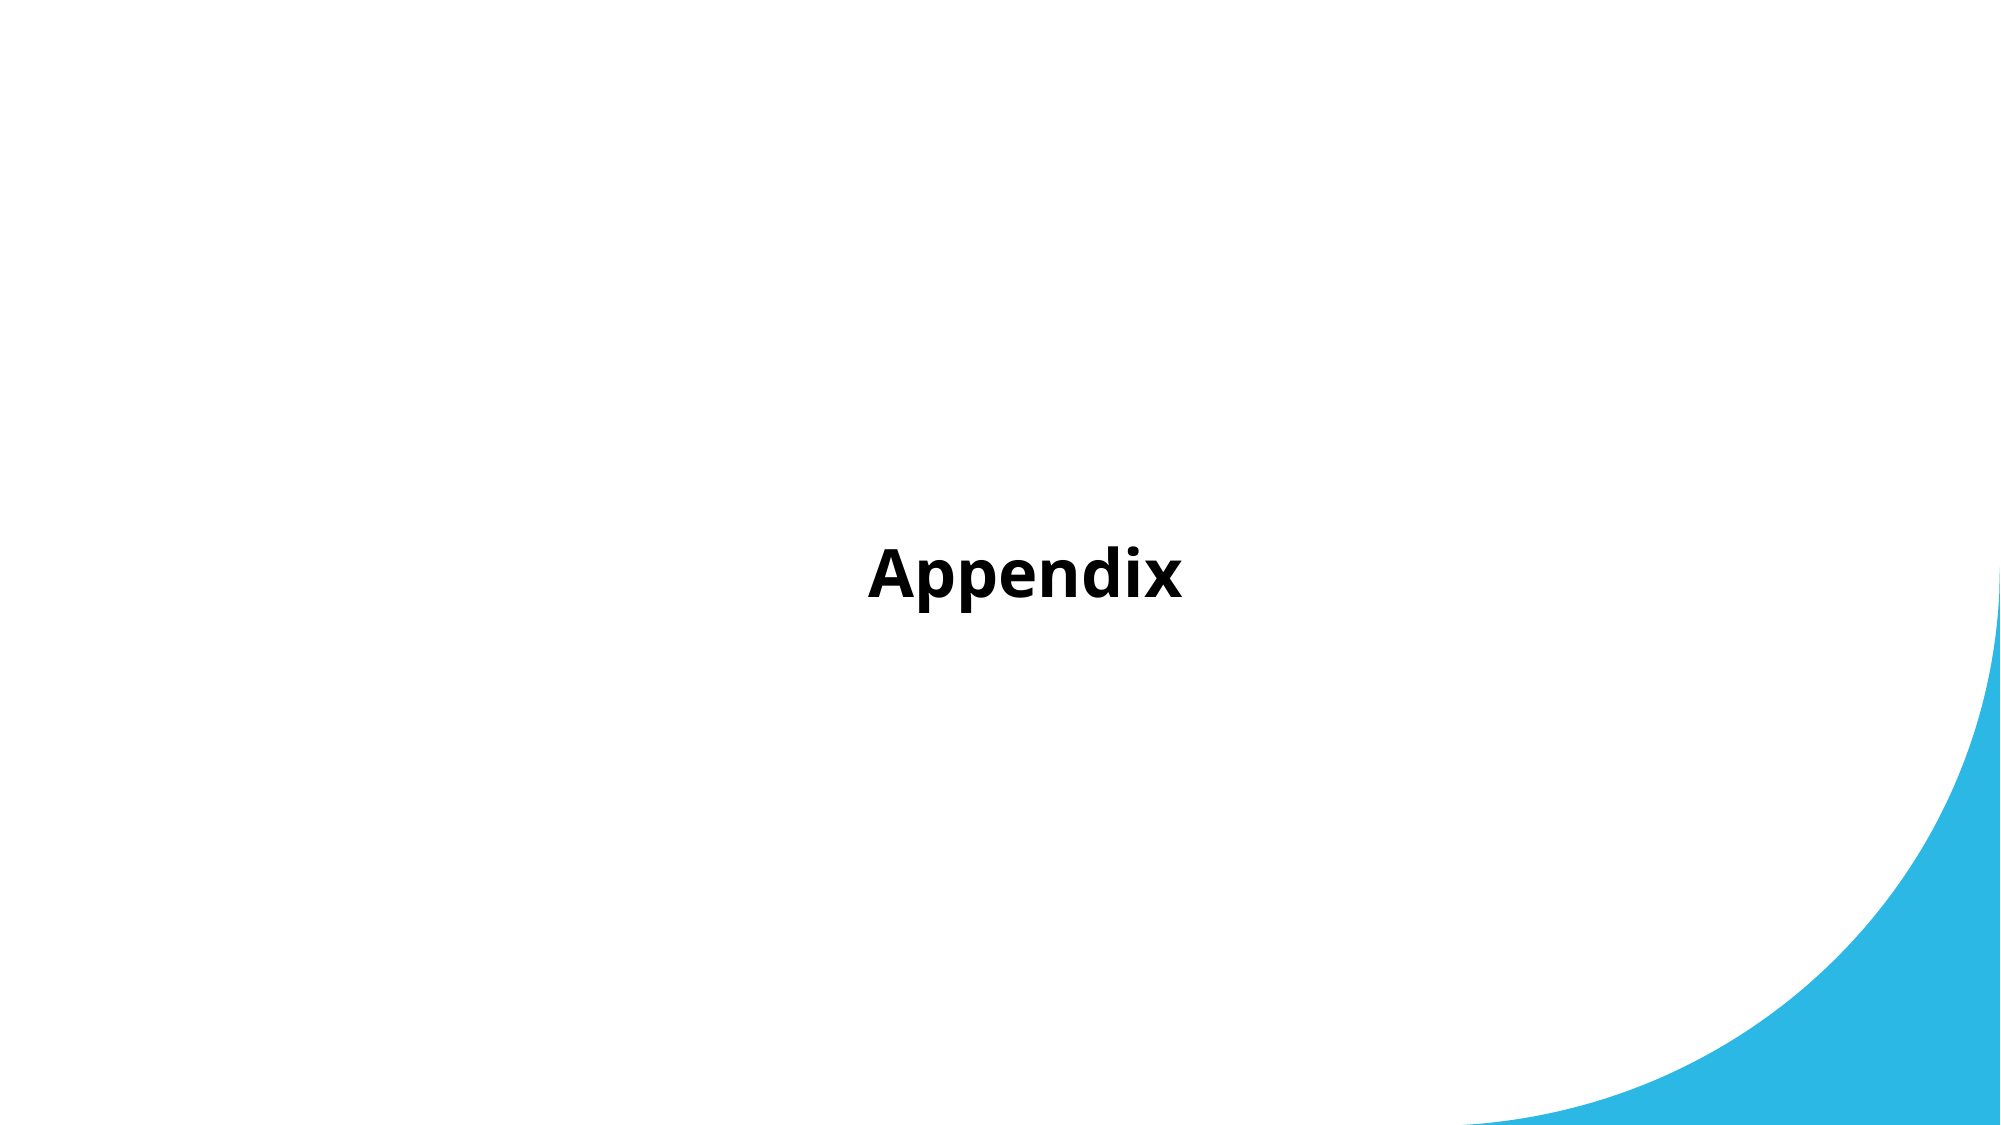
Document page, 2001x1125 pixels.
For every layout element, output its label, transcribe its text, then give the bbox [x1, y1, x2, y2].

title Appendix [209, 371, 1842, 619]
